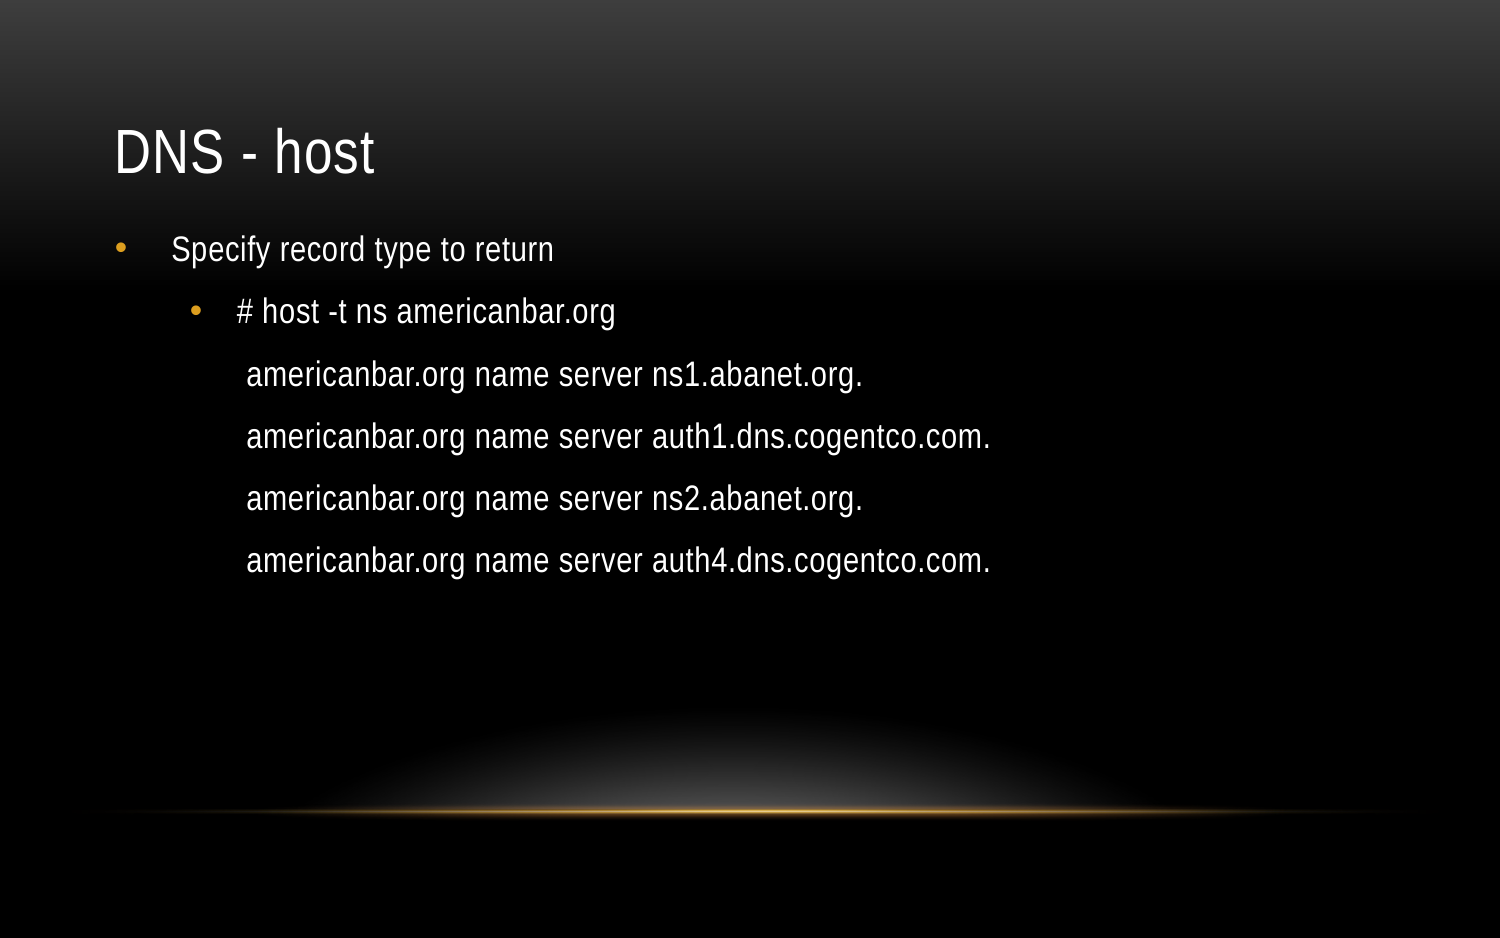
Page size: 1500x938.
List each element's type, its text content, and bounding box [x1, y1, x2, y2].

picture [0, 0, 1500, 938]
list Specify record type to return # host -t ns americanbar.org americanbar.org name server ns1.abanet.org. americanbar.org name server auth1.dns.cogentco.com. americanbar.org name server ns2.abanet.org. americanbar.org name server auth4.dns.cogentco.com. [99, 218, 1400, 782]
title DNS - host [99, 37, 1400, 194]
